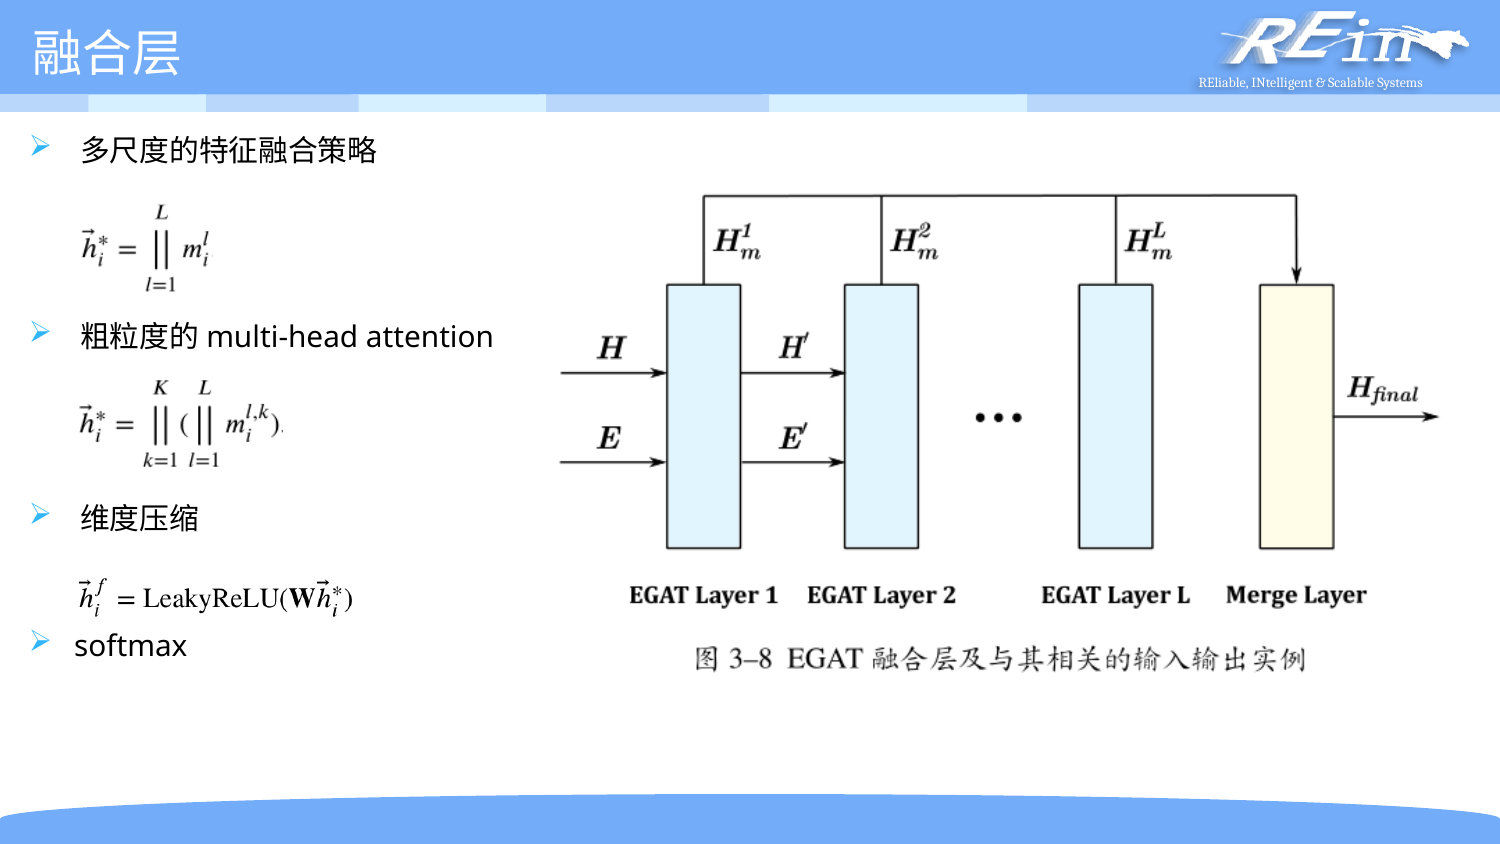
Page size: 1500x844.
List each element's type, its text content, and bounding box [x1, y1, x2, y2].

picture [71, 572, 354, 621]
picture [64, 197, 213, 301]
picture [537, 176, 1453, 685]
text_box 多尺度的特征融合策略 粗粒度的multi-head attention 维度压缩 softmax [17, 119, 1048, 725]
picture [64, 378, 283, 469]
title 融合层 [17, 17, 1136, 86]
